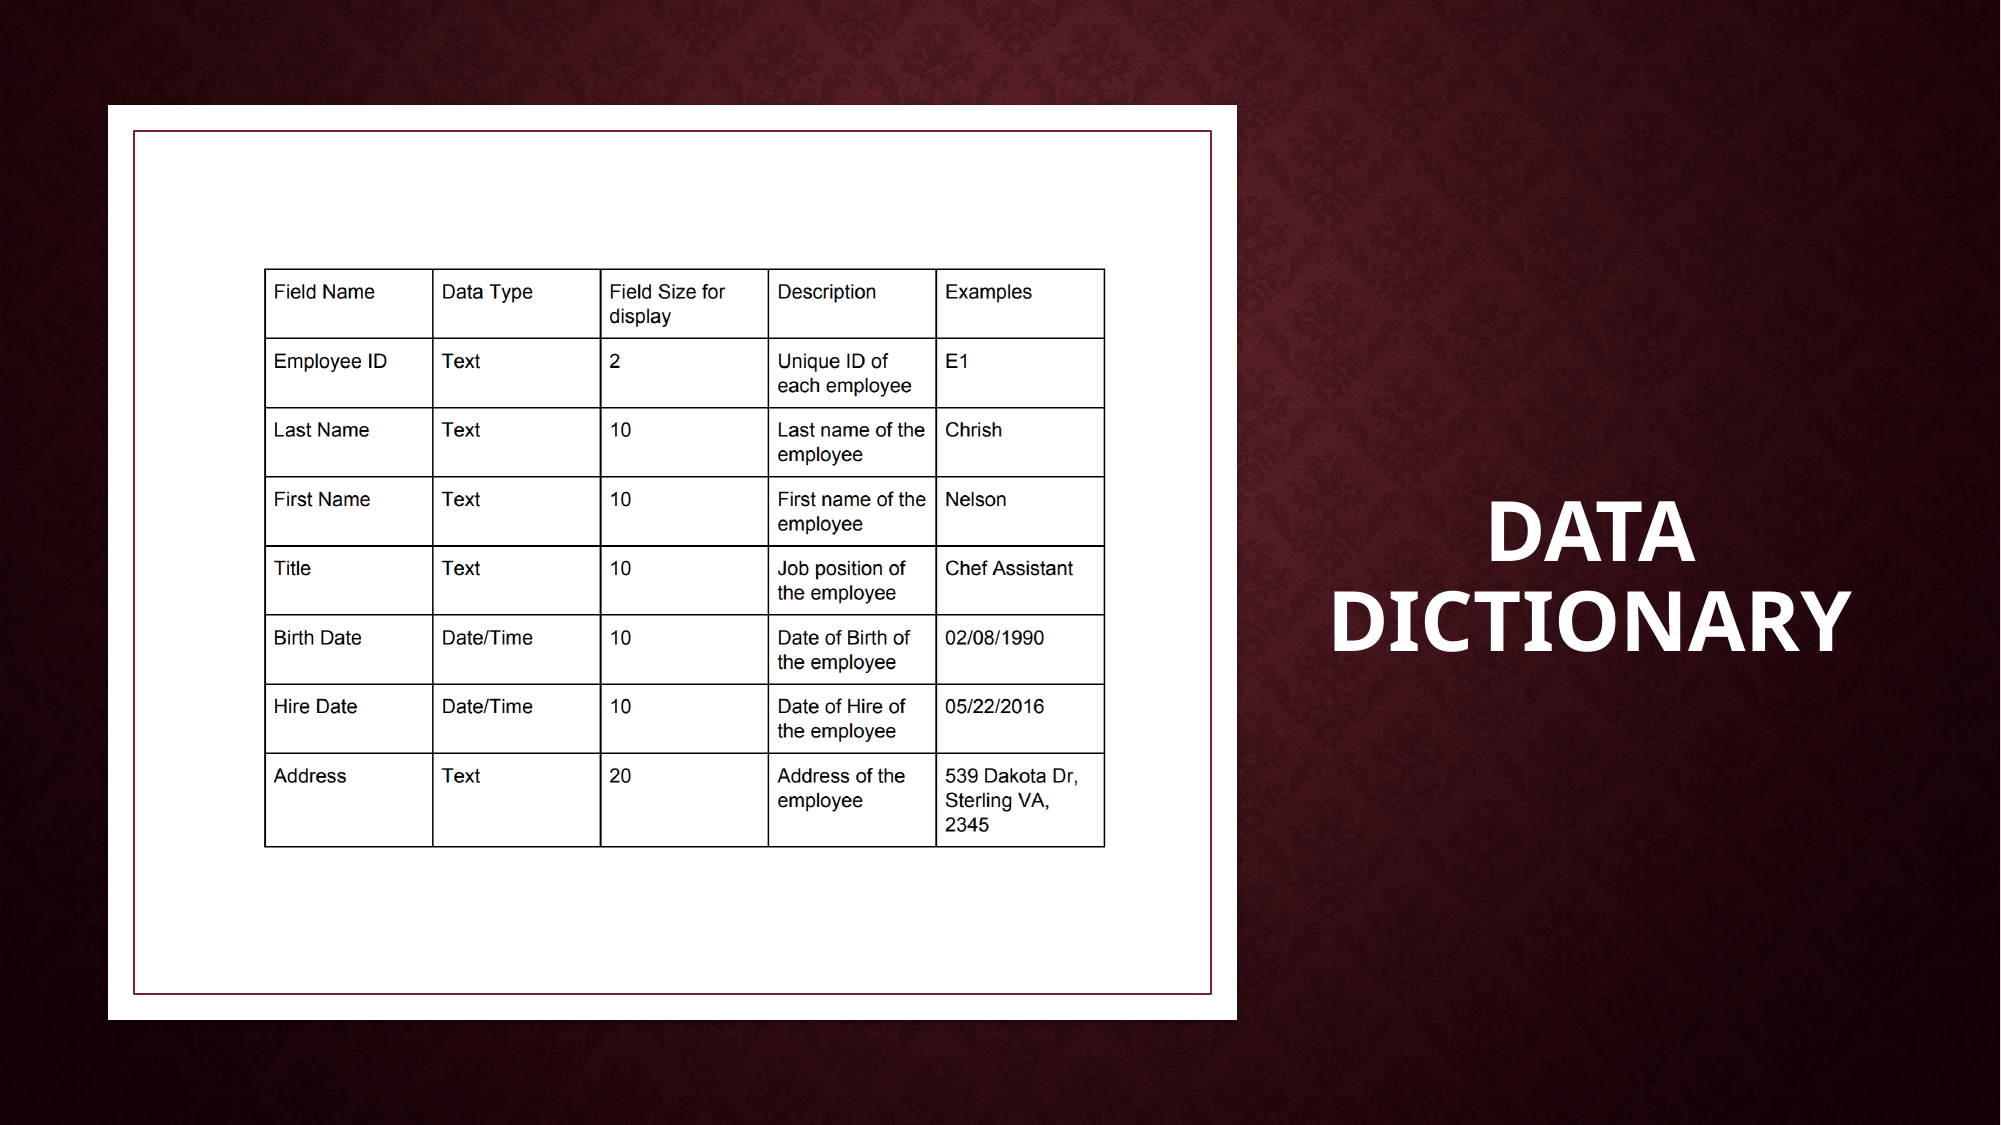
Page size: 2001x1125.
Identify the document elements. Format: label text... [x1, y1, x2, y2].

text_box [122, 119, 1223, 1006]
text_box [132, 130, 1213, 995]
title DATA DICTIONARY [1291, 103, 1889, 677]
picture [186, 250, 1160, 875]
